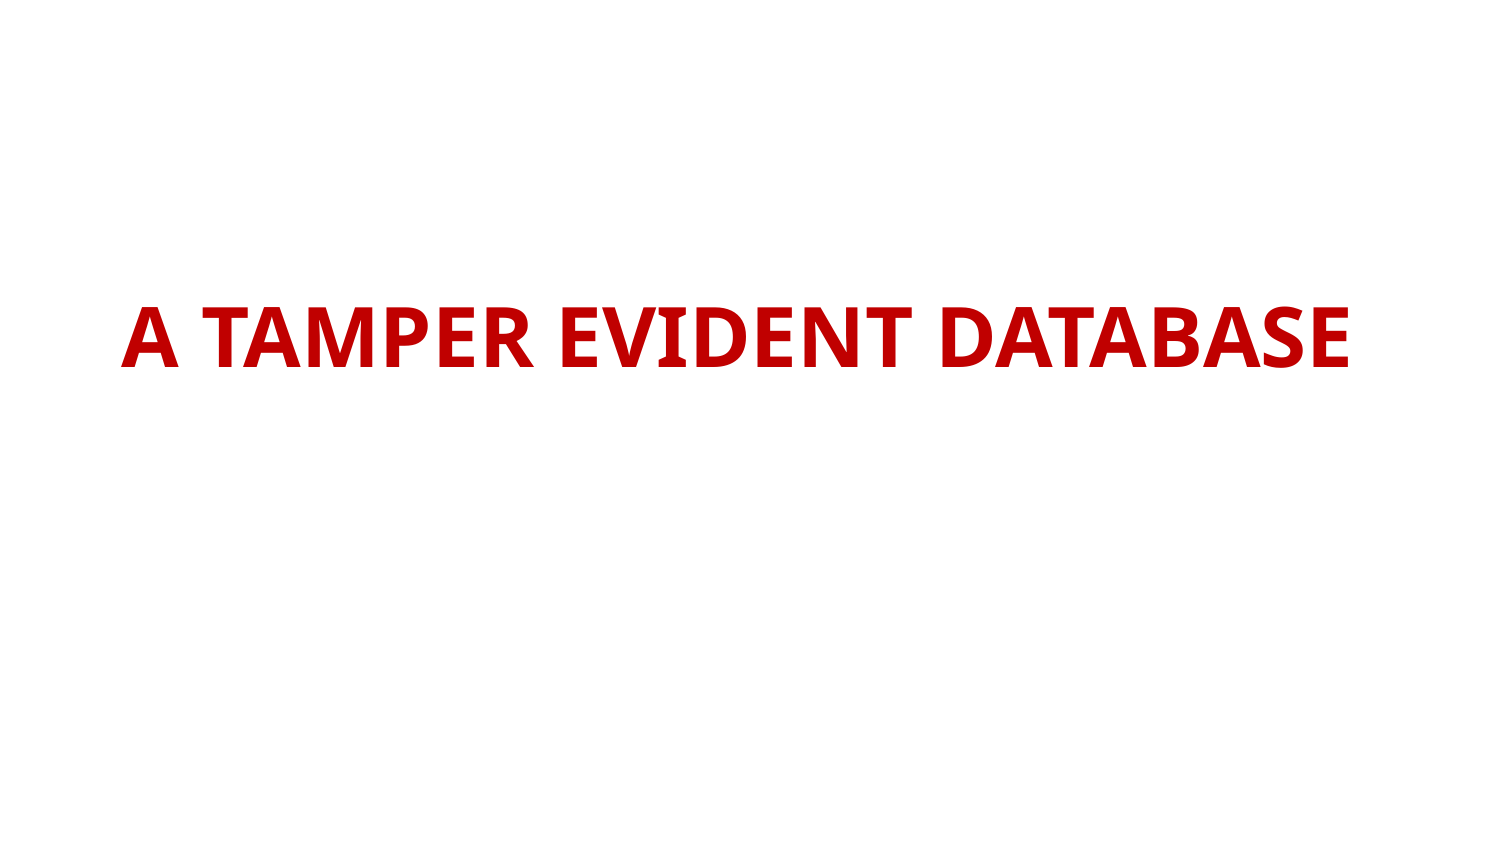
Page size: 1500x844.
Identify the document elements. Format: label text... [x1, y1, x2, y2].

title A TAMPER EVIDENT DATABASE [91, 258, 1385, 422]
